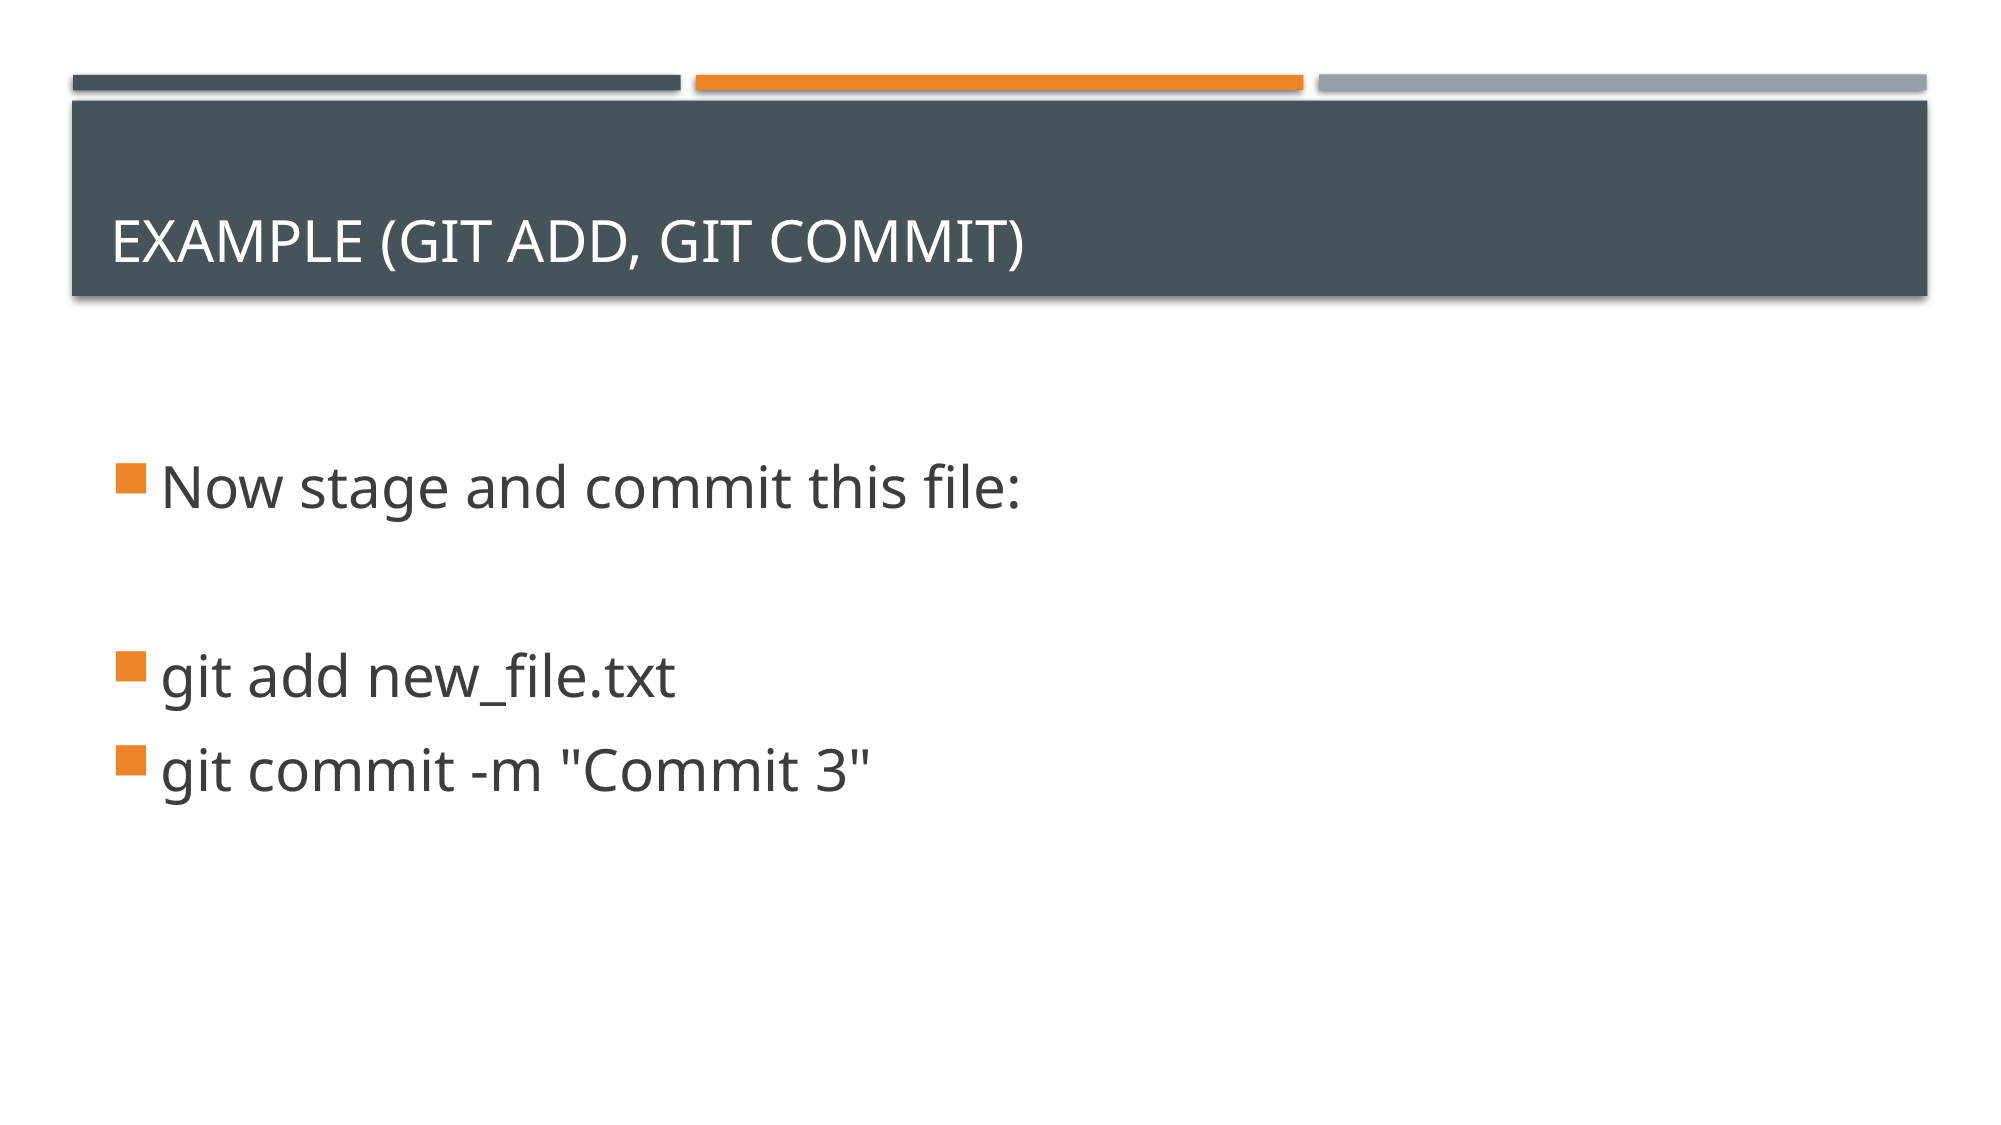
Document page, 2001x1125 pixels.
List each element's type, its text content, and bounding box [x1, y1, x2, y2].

list Now stage and commit this file: git add new_file.txt git commit -m "Commit 3" [95, 357, 1905, 962]
title EXAMPLE (GIT ADD, GIT COMMIT) [95, 115, 1905, 282]
